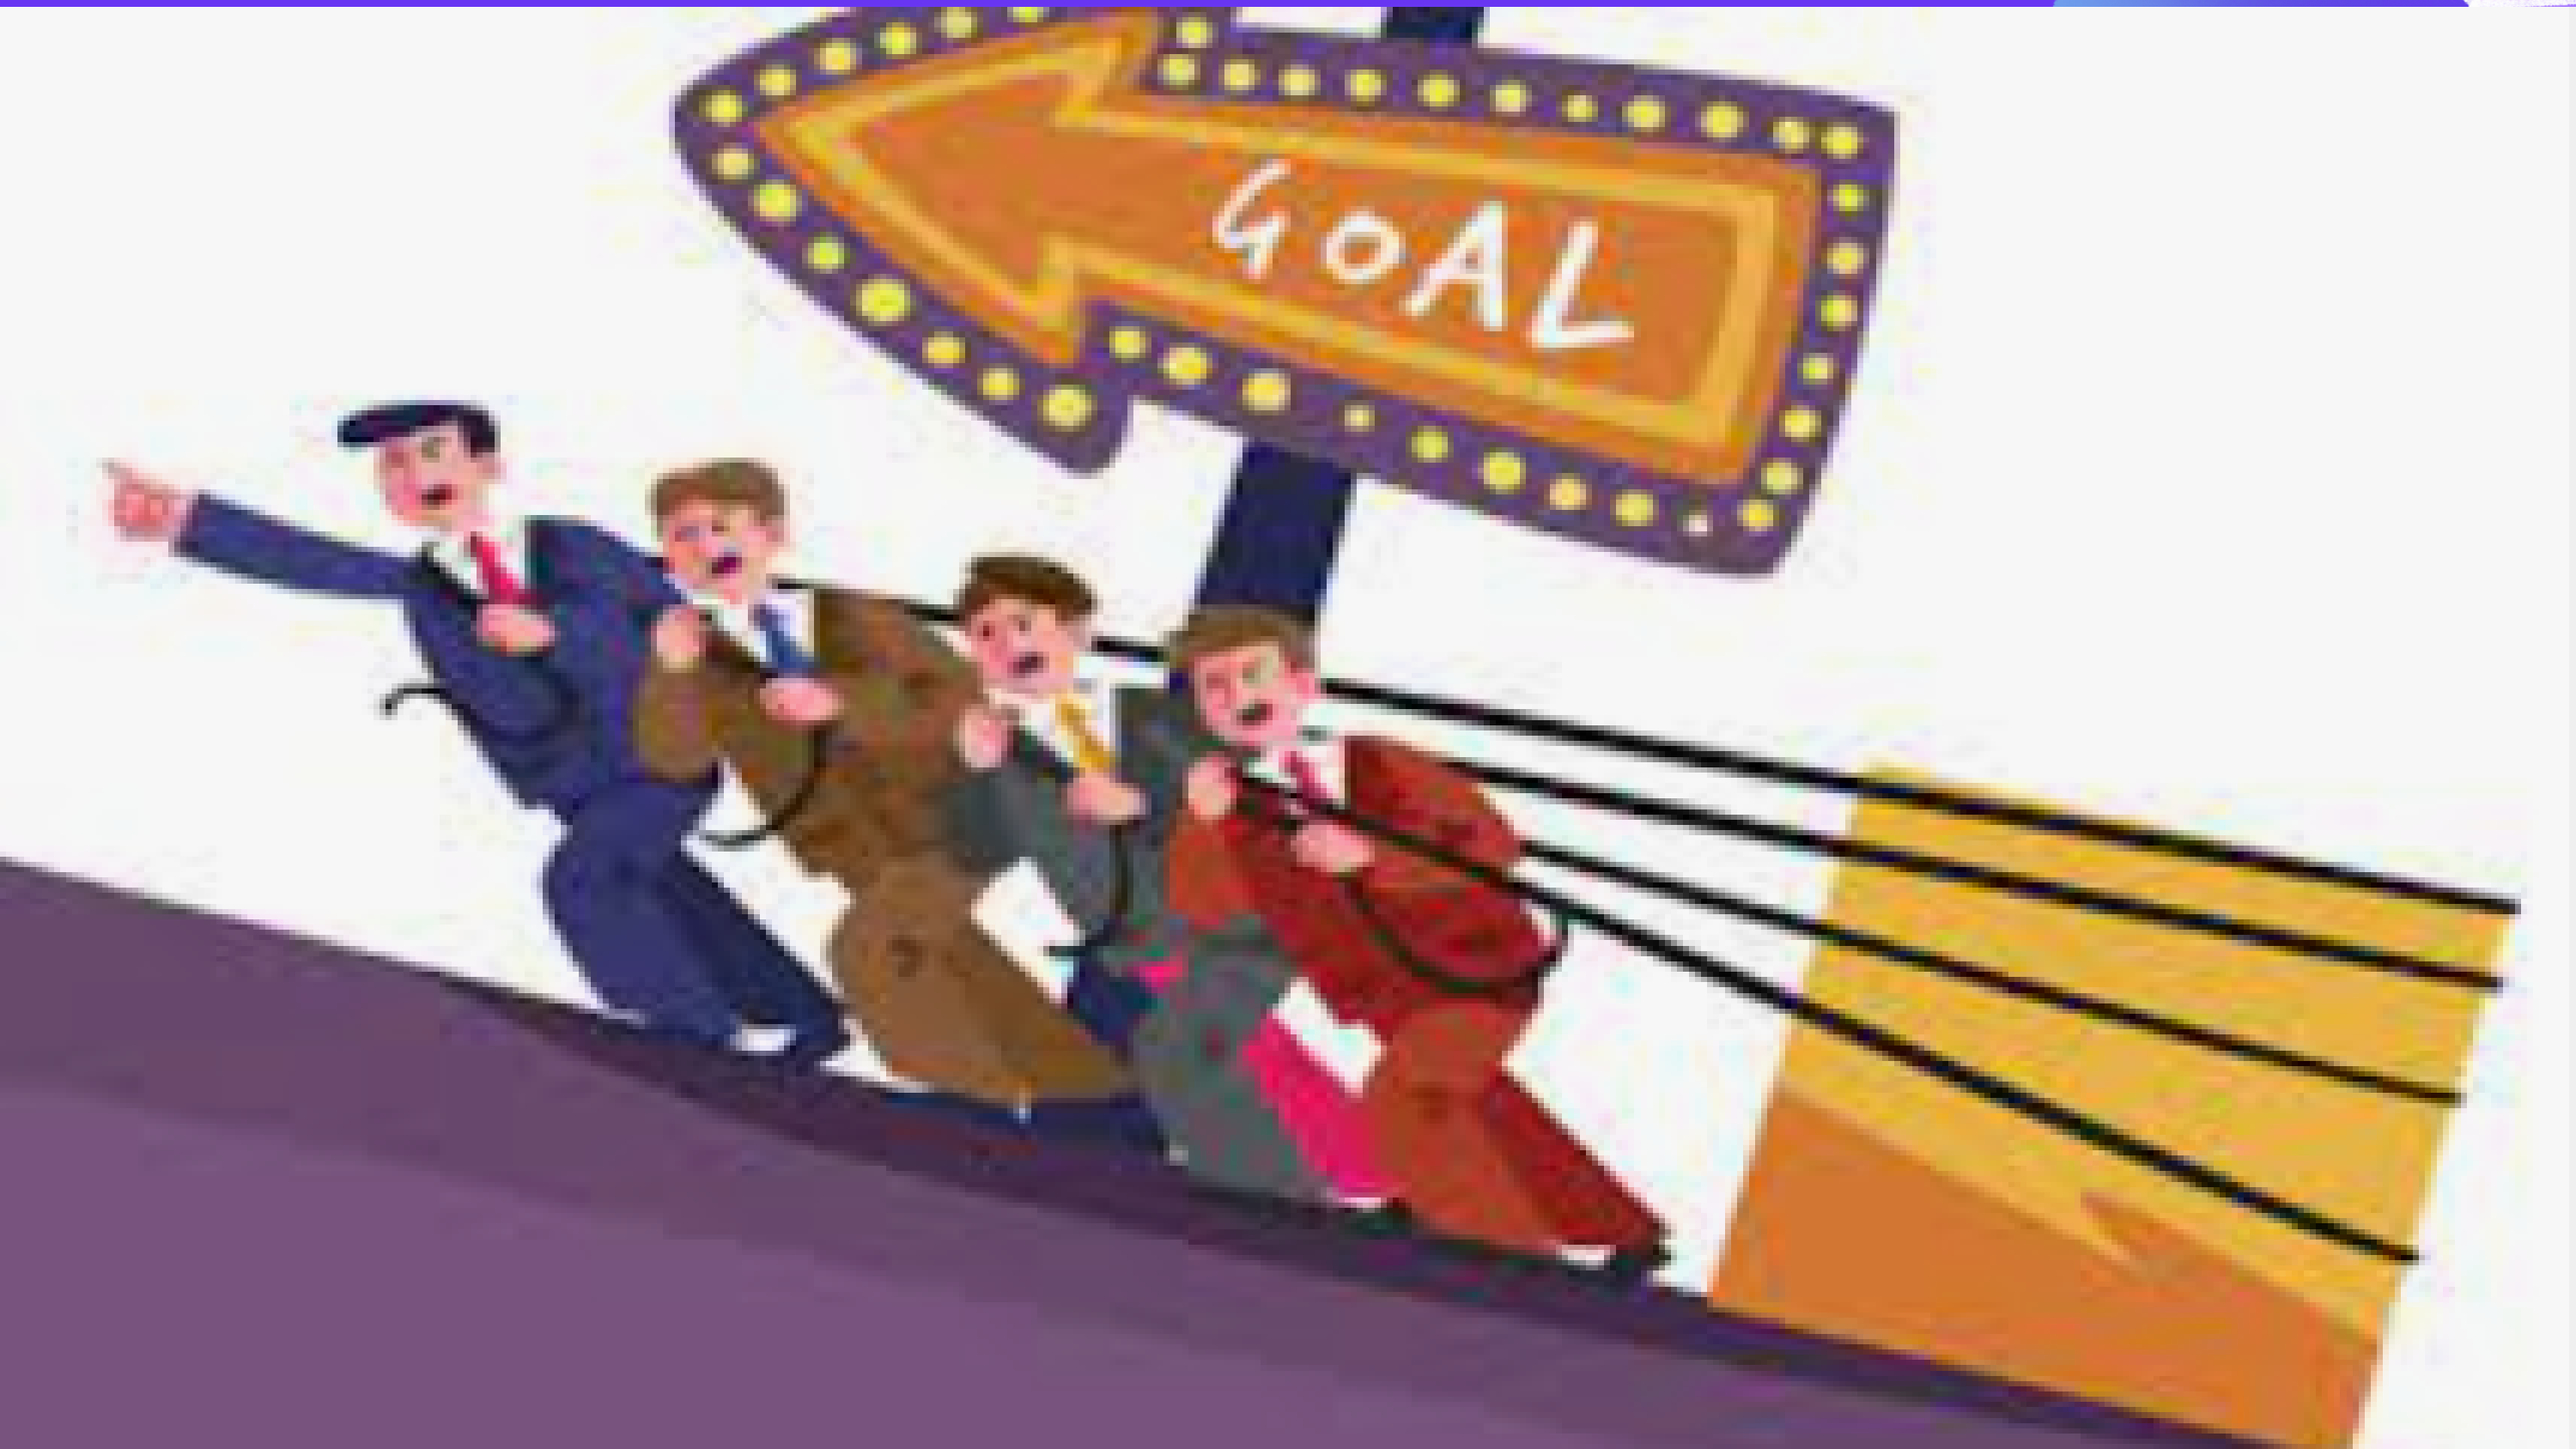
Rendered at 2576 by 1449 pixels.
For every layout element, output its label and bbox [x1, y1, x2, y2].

picture [0, 7, 2576, 1449]
text_box [21, 0, 65, 4]
text_box [1990, 0, 2576, 5]
text_box [43, 1, 87, 4]
